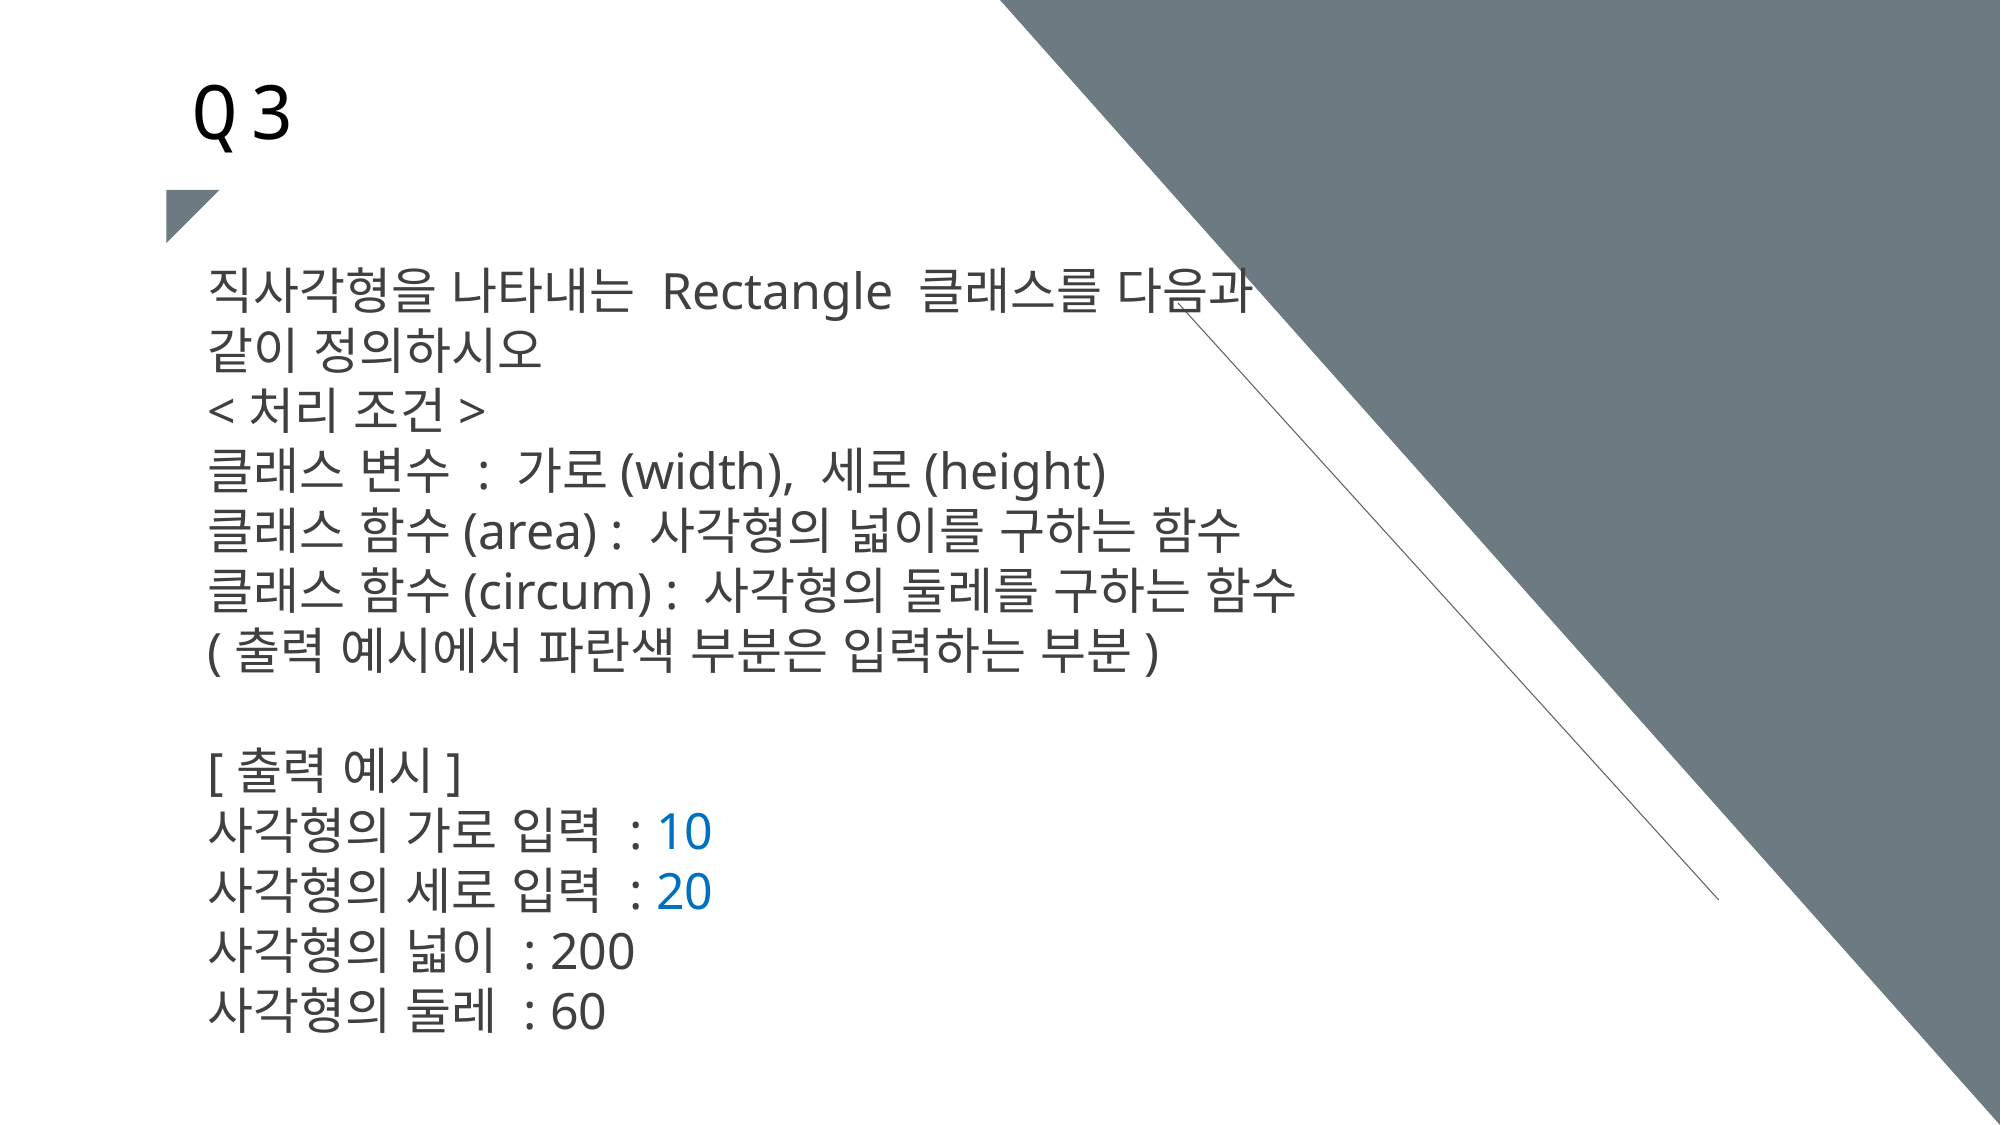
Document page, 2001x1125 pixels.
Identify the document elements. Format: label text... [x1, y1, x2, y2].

text_box [998, 0, 2000, 1125]
text_box Q3 [177, 57, 757, 162]
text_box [1178, 303, 1719, 900]
text_box 직사각형을 나타내는 Rectangle 클래스를 다음과 같이 정의하시오 <처리 조건> 클래스 변수 : 가로(width), 세로(height) 클래스 함수(area) : 사각형의 넓이를 구하는 함수 클래스 함수(circum) : 사각형의 둘레를 구하는 함수 (출력 예시에서 파란색 부분은 입력하는 부분) [출력 예시] 사각형의 가로 입력 : 10 사각형의 세로 입력 : 20 사각형의 넓이 : 200 사각형의 둘레 : 60 [192, 251, 1350, 1107]
text_box [165, 188, 223, 246]
